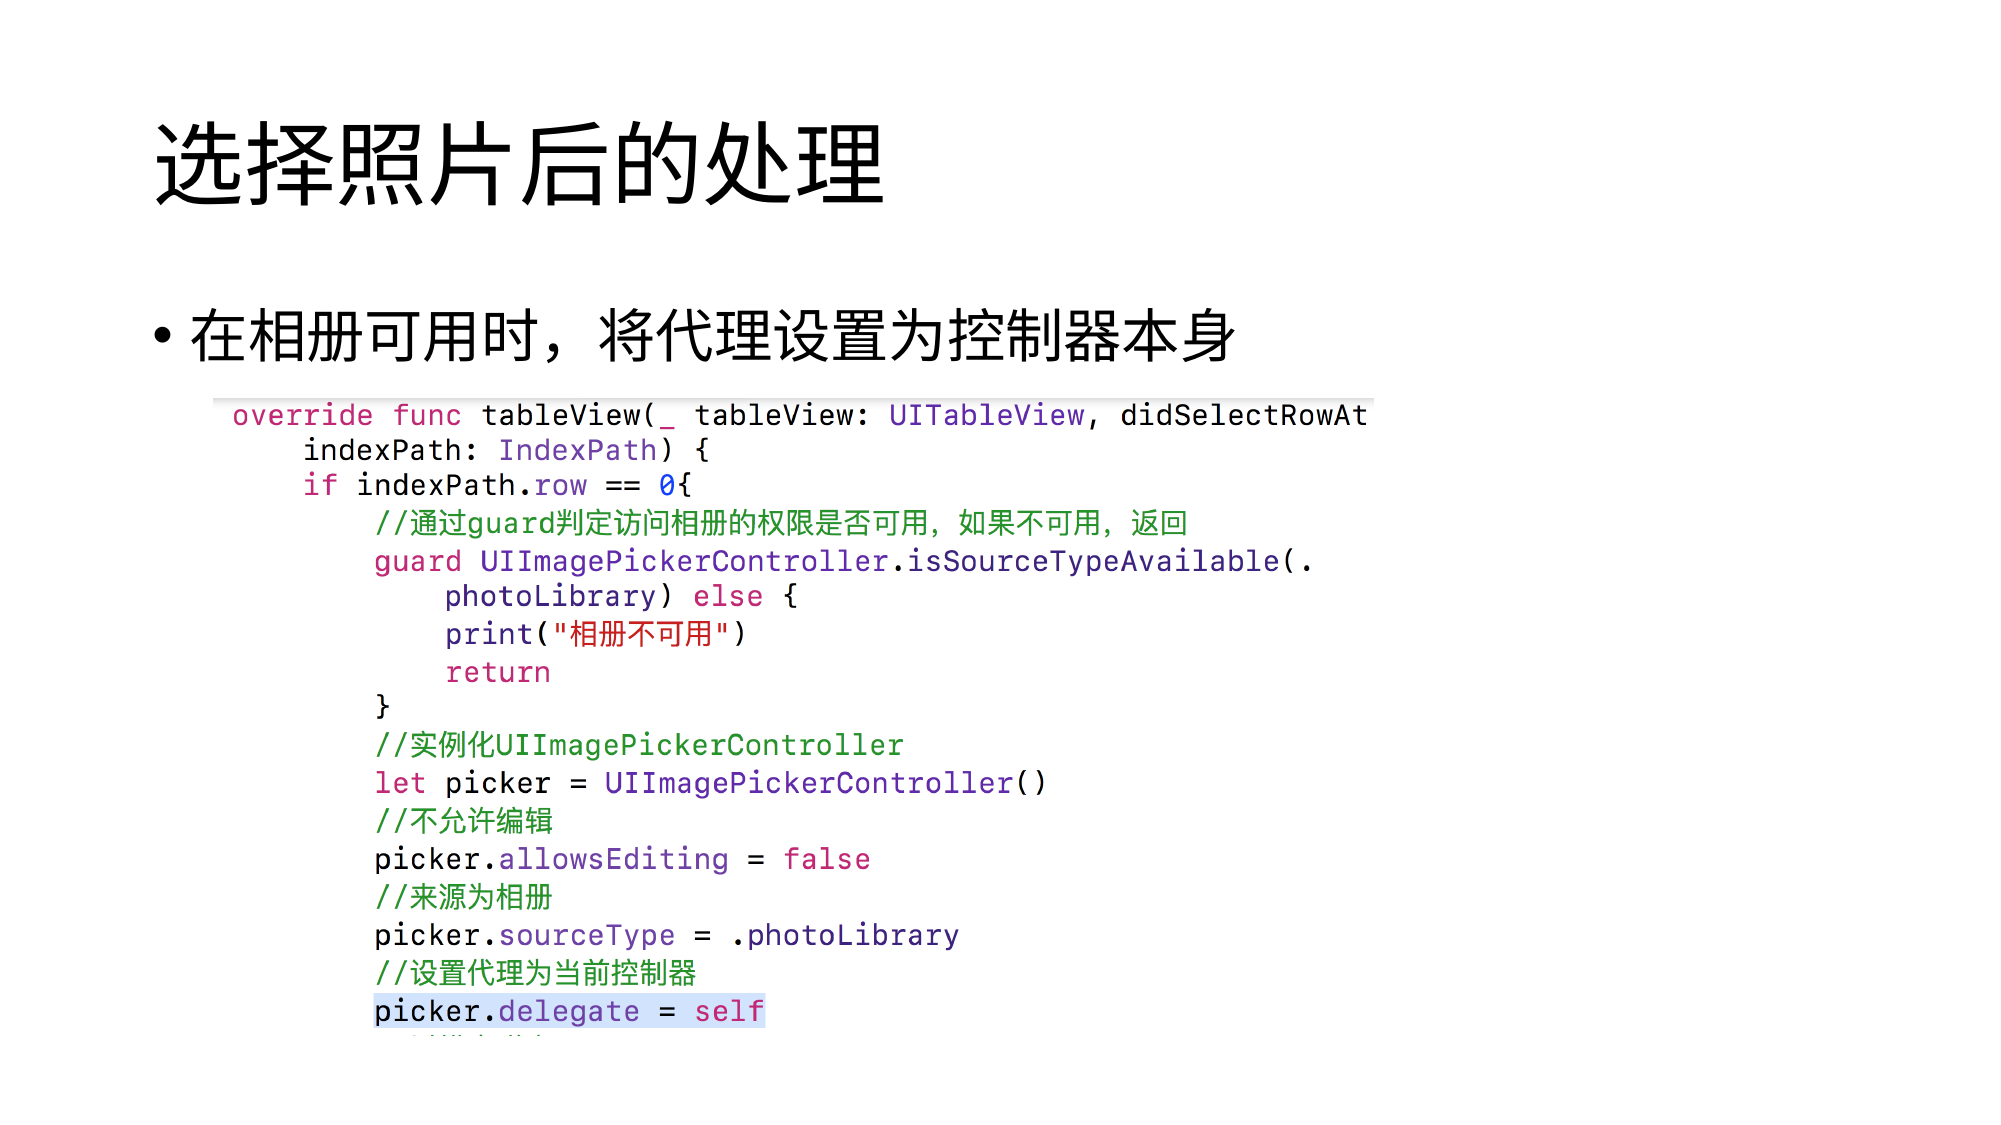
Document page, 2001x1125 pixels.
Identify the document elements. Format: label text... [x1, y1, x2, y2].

title 选择照片后的处理 [137, 59, 1863, 278]
picture [213, 398, 1374, 1036]
list 在相册可用时，将代理设置为控制器本身 [137, 299, 1863, 1014]
